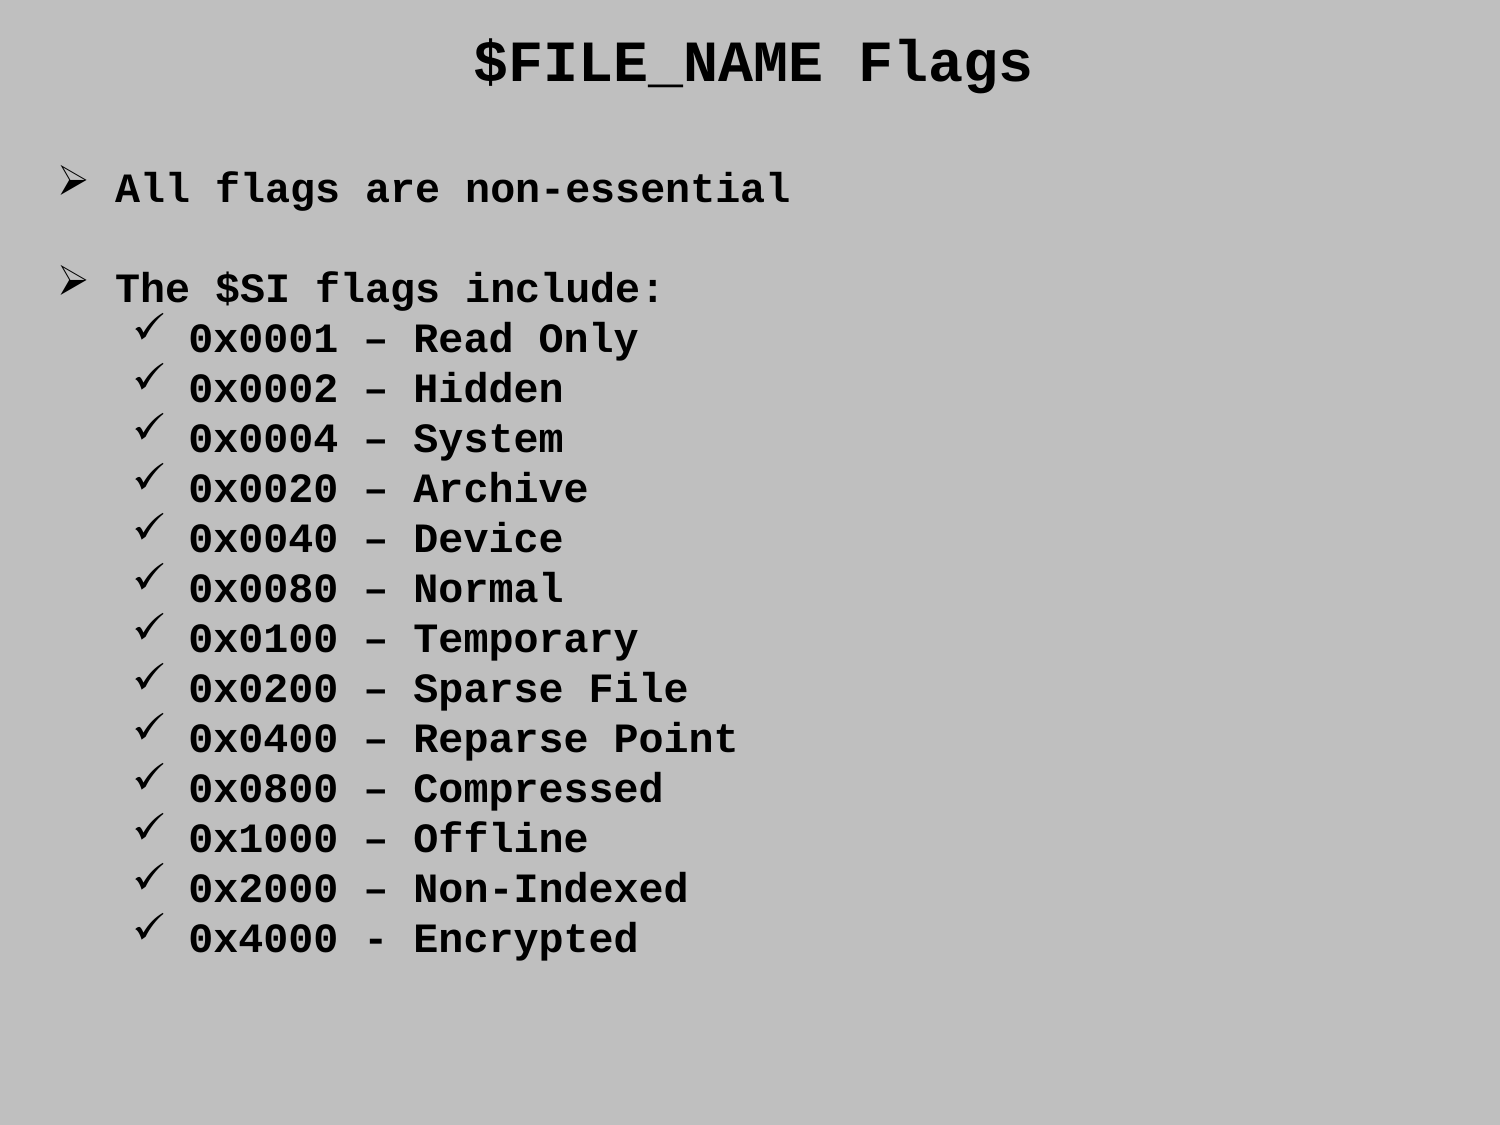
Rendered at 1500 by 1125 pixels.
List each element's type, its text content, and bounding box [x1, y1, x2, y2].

text_box All flags are non-essential The $SI flags include: 0x0001 – Read Only 0x0002 – Hidden 0x0004 – System 0x0020 – Archive 0x0040 – Device 0x0080 – Normal 0x0100 – Temporary 0x0200 – Sparse File 0x0400 – Reparse Point 0x0800 – Compressed 0x1000 – Offline 0x2000 – Non-Indexed 0x4000 - Encrypted [42, 153, 1458, 968]
text_box $FILE_NAME Flags [85, 9, 1421, 106]
